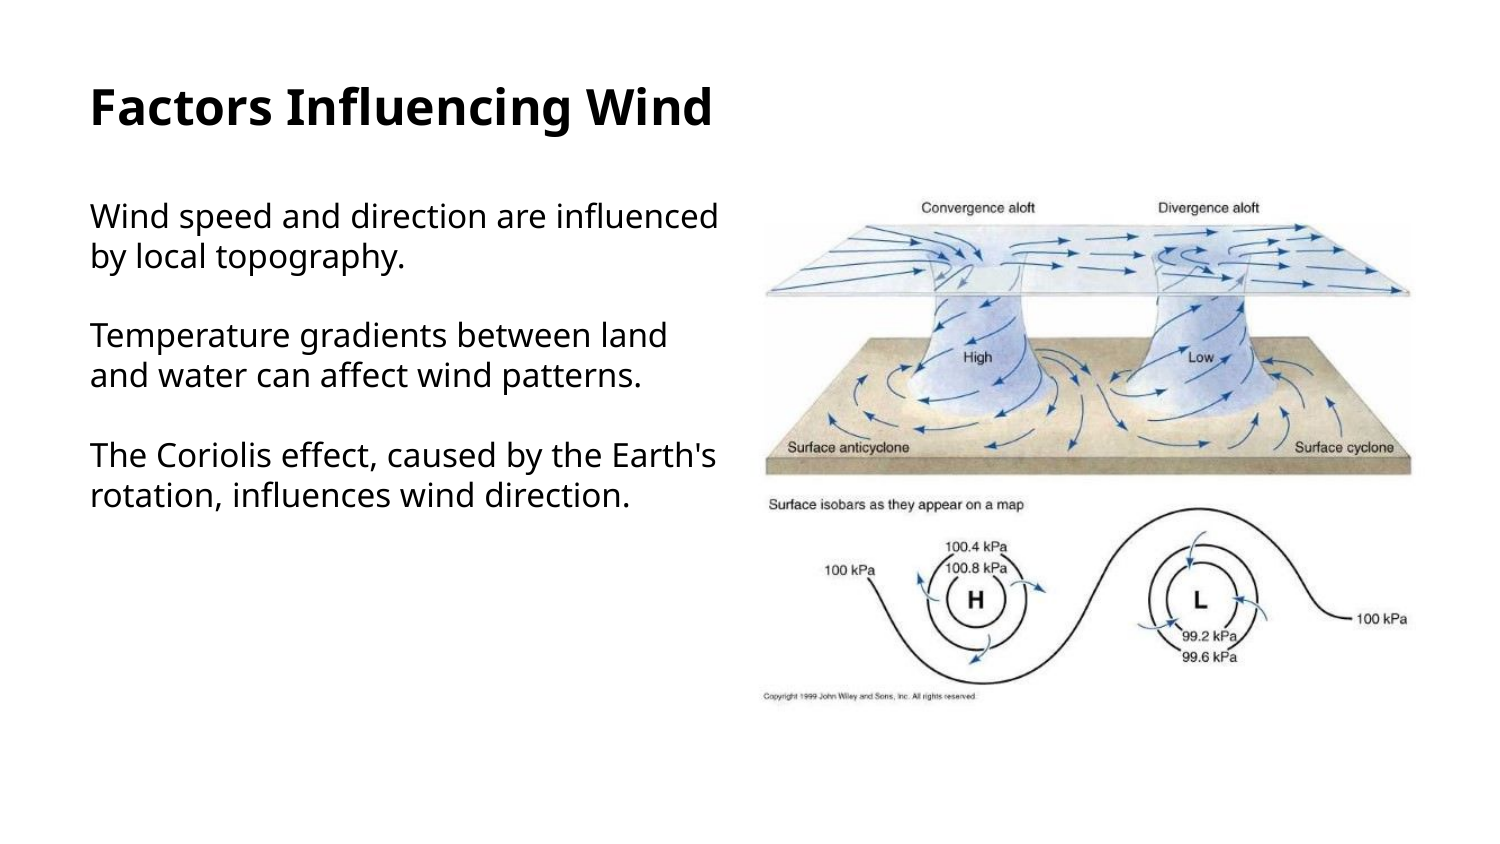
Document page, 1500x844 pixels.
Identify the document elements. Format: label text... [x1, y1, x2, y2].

text_box Wind speed and direction are influenced by local topography. Temperature gradients between land and water can affect wind patterns. The Coriolis effect, caused by the Earth's rotation, influences wind direction. [74, 187, 749, 713]
picture [749, 187, 1425, 713]
text_box Factors Influencing Wind [74, 37, 1425, 173]
